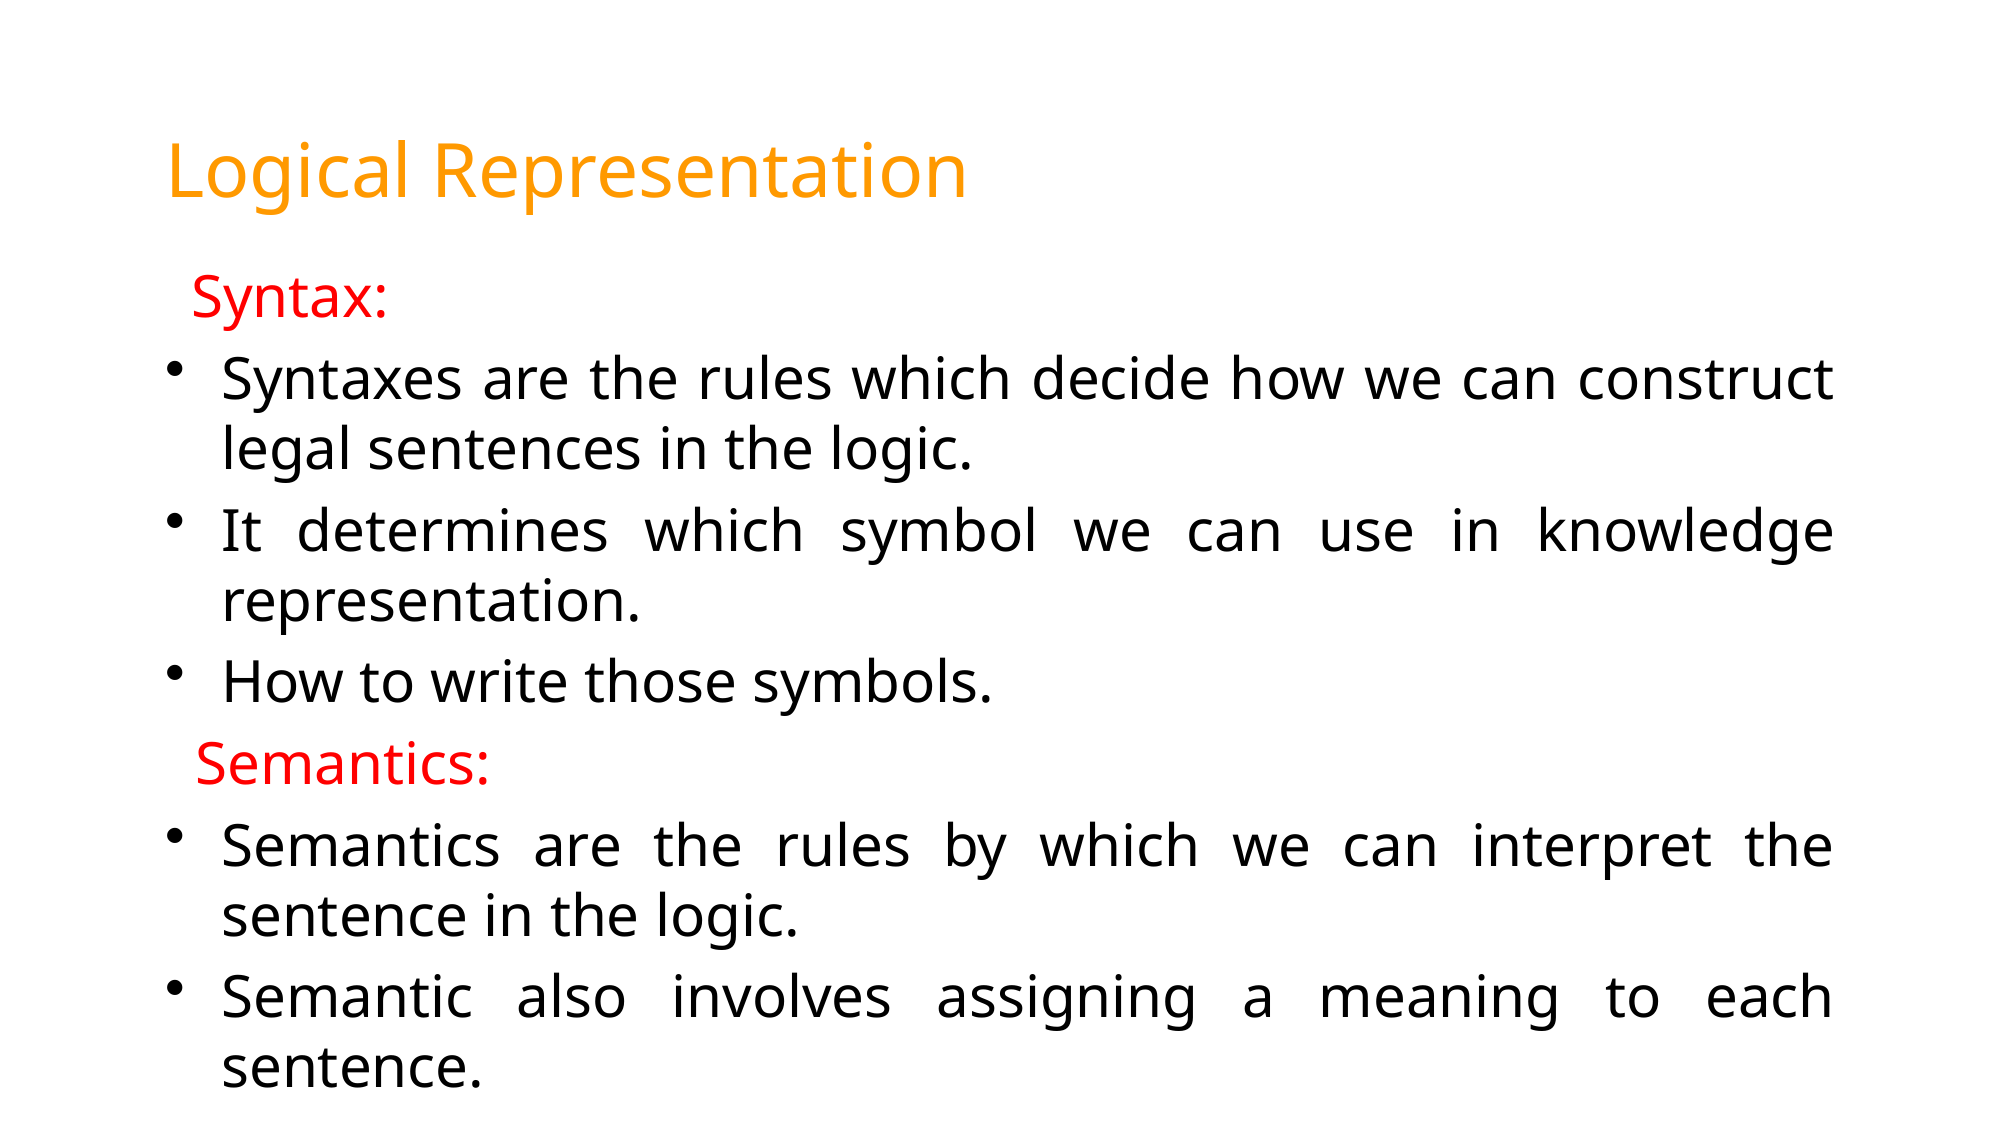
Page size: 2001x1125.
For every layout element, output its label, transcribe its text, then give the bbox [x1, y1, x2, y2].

title Logical Representation [150, 99, 1850, 236]
list Syntax: Syntaxes are the rules which decide how we can construct legal sentences in the logic. It determines which symbol we can use in knowledge representation. How to write those symbols. Semantics: Semantics are the rules by which we can interpret the sentence in the logic. Semantic also involves assigning a meaning to each sentence. [150, 251, 1850, 1059]
